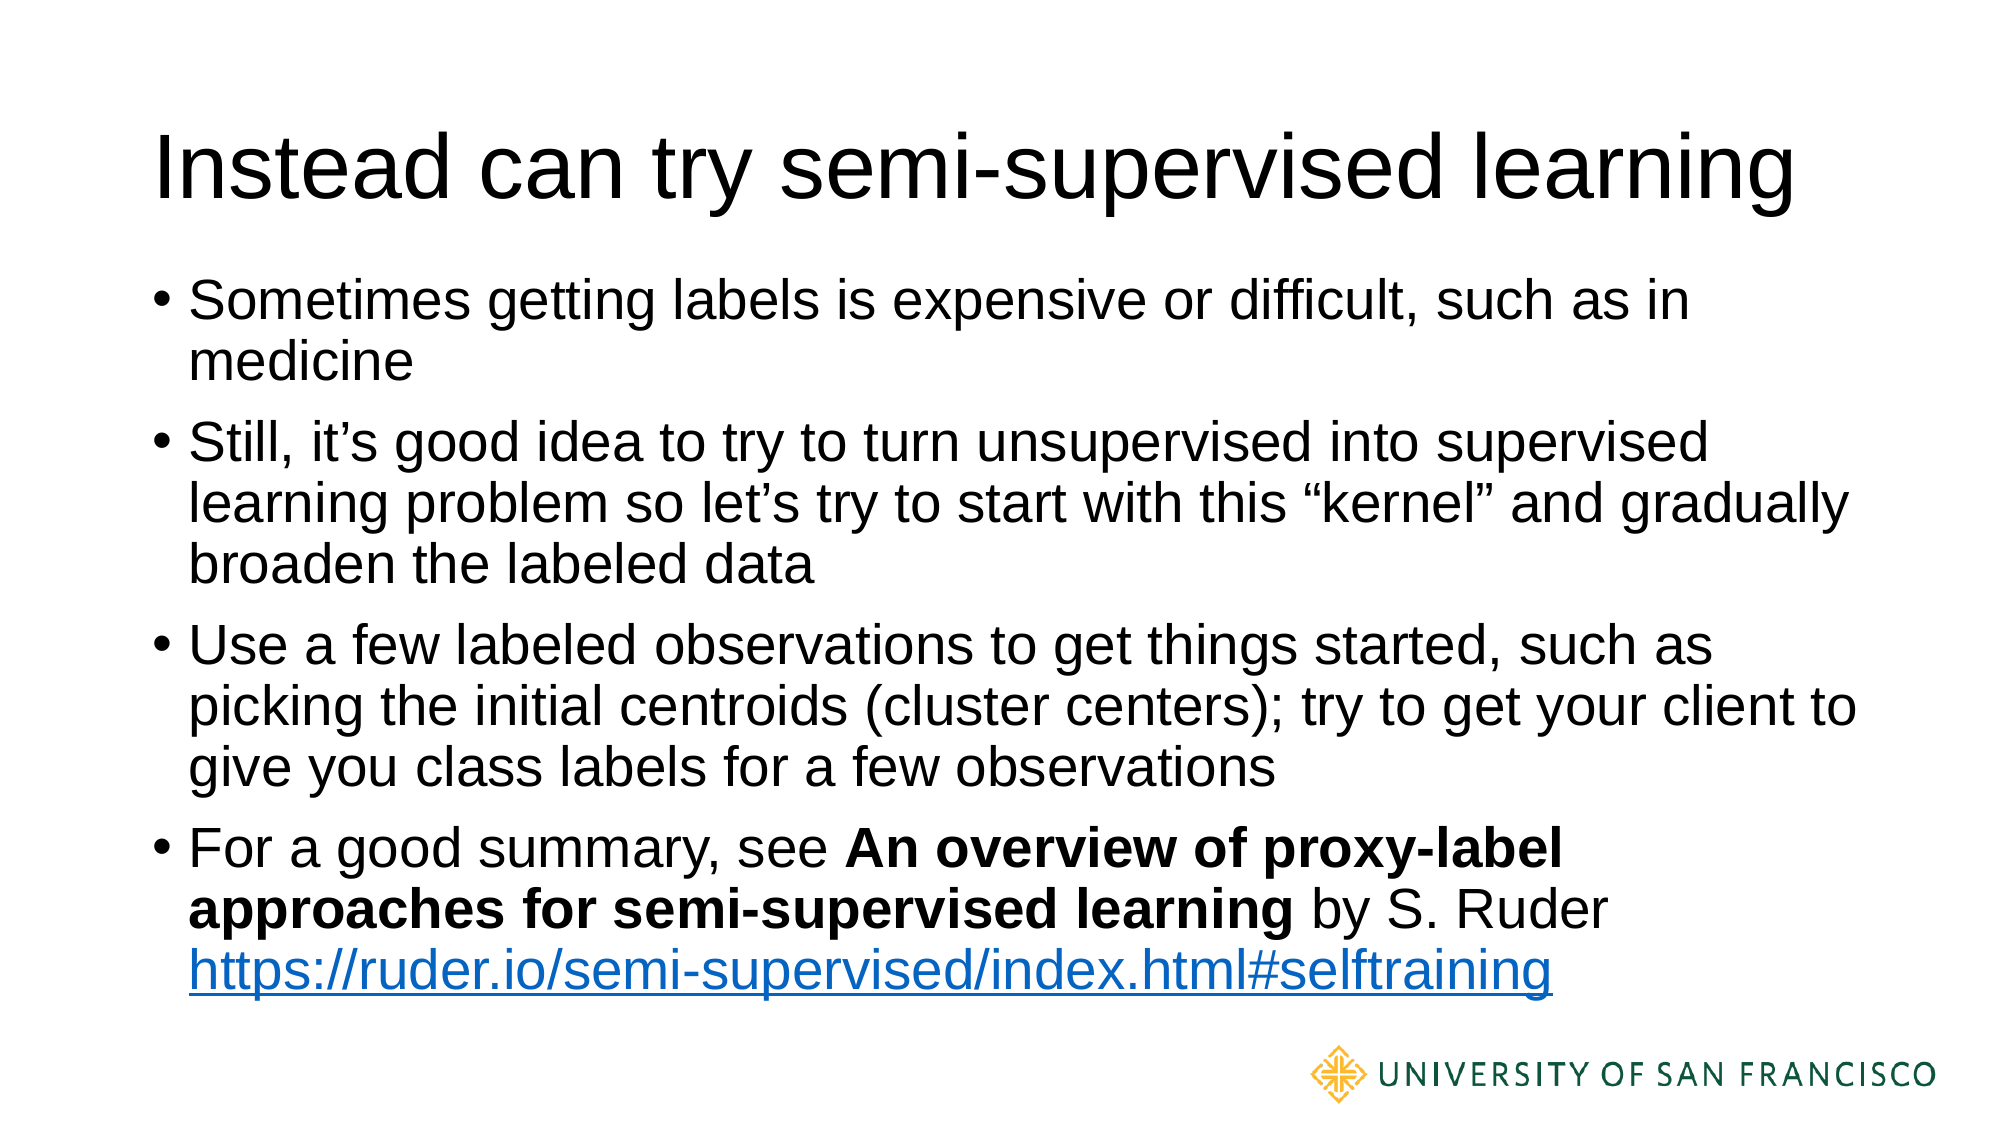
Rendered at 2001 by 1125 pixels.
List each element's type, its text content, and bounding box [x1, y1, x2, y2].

title Instead can try semi-supervised learning [137, 59, 1863, 263]
list Sometimes getting labels is expensive or difficult, such as in medicine Still, it’s good idea to try to turn unsupervised into supervised learning problem so let’s try to start with this “kernel” and gradually broaden the labeled data Use a few labeled observations to get things started, such as picking the initial centroids (cluster centers); try to get your client to give you class labels for a few observations For a good summary, see An overview of proxy-label approaches for semi-supervised learning by S. Ruder https://ruder.io/semi-supervised/index.html#selftraining [137, 263, 1891, 1014]
